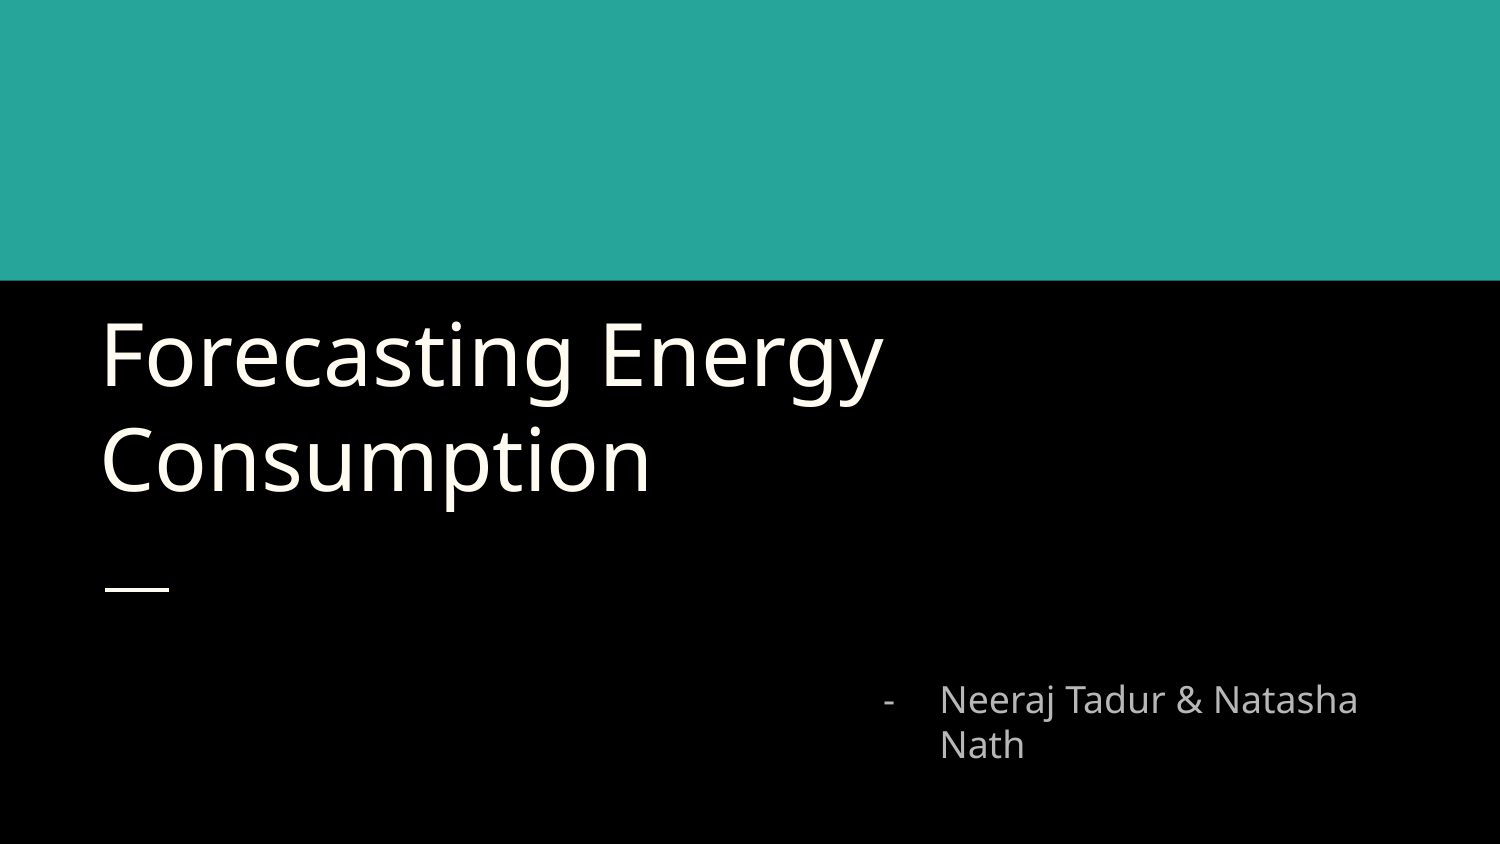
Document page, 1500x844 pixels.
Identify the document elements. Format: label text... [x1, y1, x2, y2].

title Forecasting Energy Consumption [84, 371, 1416, 524]
subtitle Neeraj Tadur & Natasha Nath [849, 661, 1466, 791]
